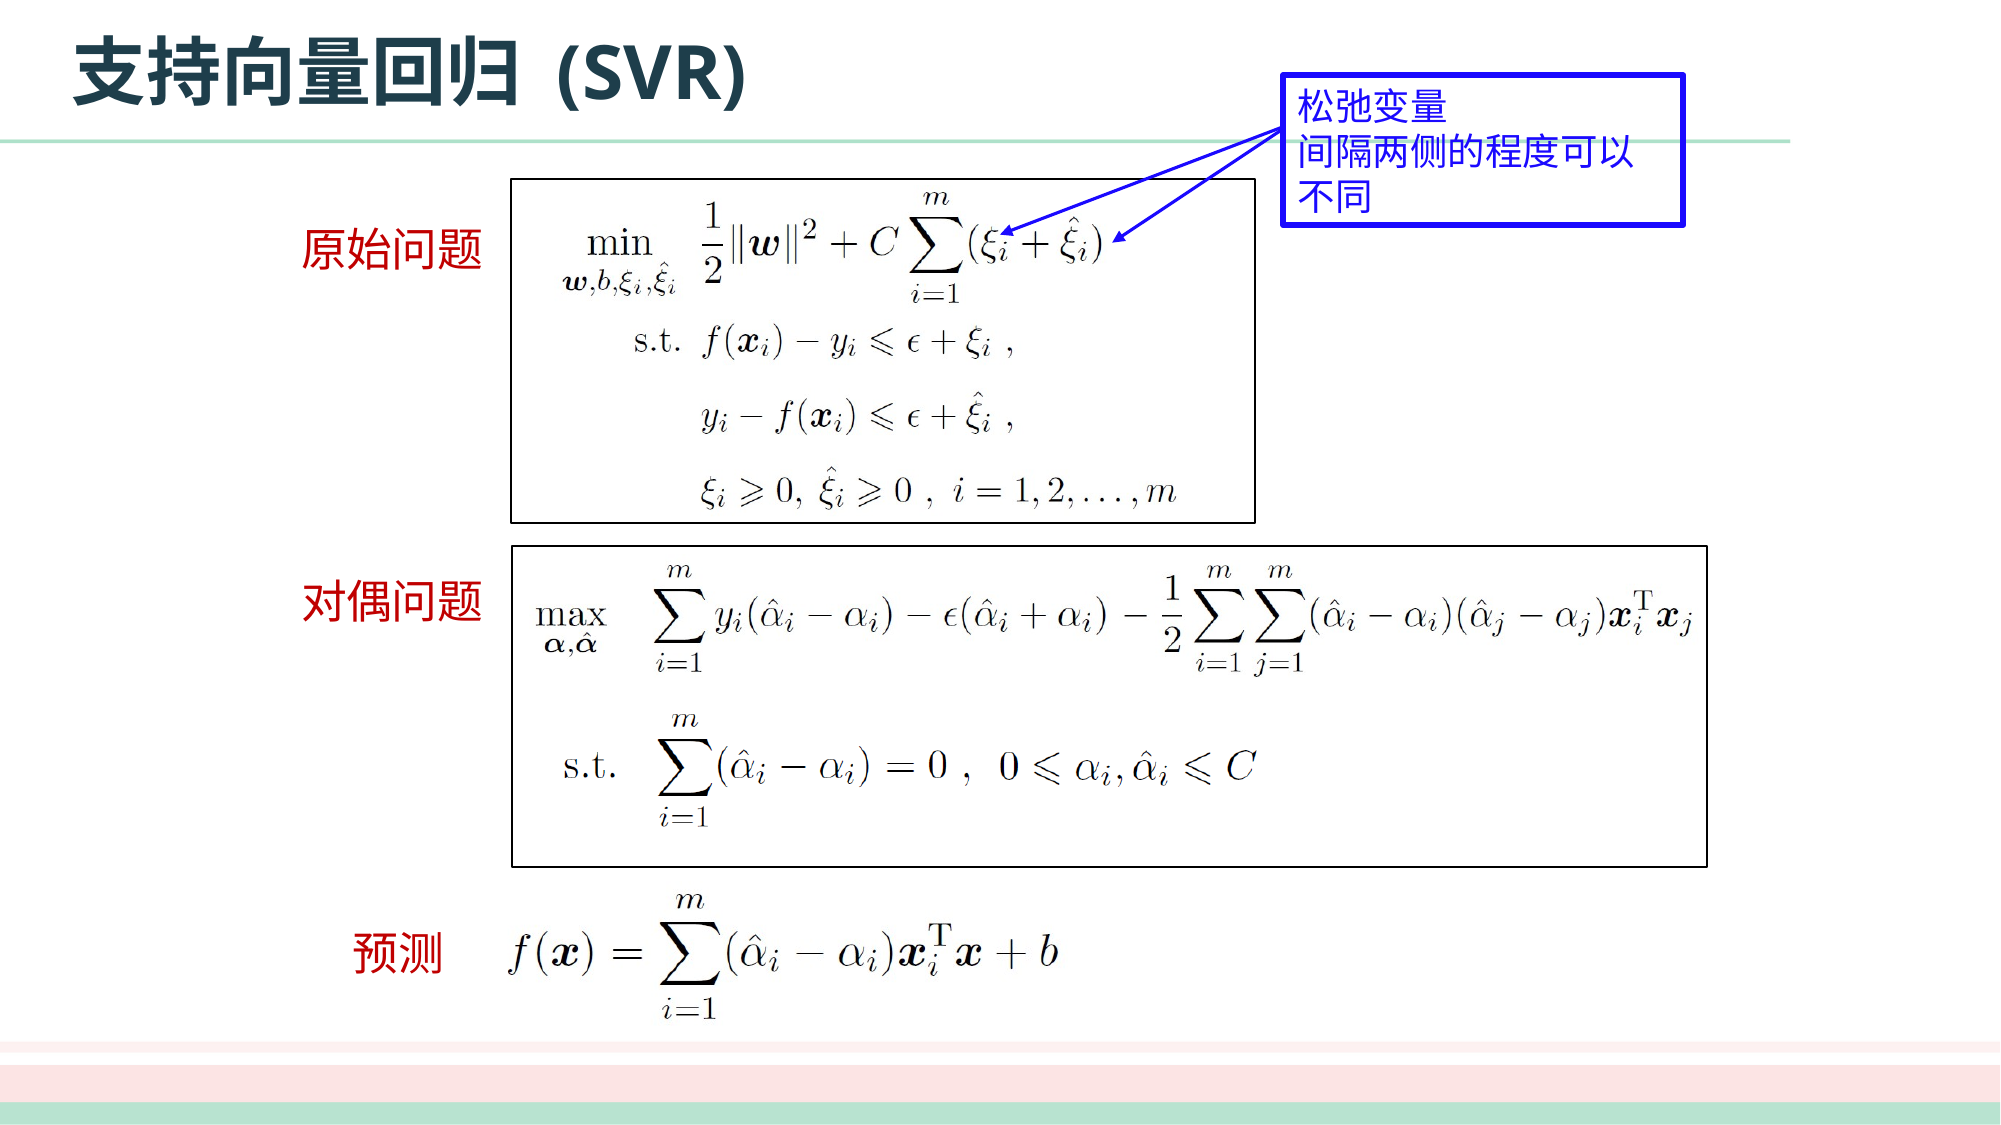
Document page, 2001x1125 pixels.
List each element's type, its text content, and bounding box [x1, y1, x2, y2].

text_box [1112, 130, 1281, 243]
text_box [1119, 560, 1701, 678]
title 支持向量回归 (SVR) [56, 11, 1782, 140]
text_box 原始问题 [298, 220, 487, 276]
text_box [507, 881, 1068, 1026]
text_box [529, 554, 1113, 683]
text_box [630, 319, 1179, 518]
text_box [554, 185, 1110, 313]
picture [0, 0, 2001, 1125]
text_box 对偶问题 [298, 572, 487, 628]
text_box [511, 545, 1708, 867]
text_box [554, 705, 976, 836]
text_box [999, 127, 1281, 235]
text_box 预测 [350, 924, 447, 980]
text_box [991, 728, 1266, 805]
text_box 松弛变量 间隔两侧的程度可以不同 [1283, 75, 1684, 225]
text_box [511, 178, 1256, 524]
